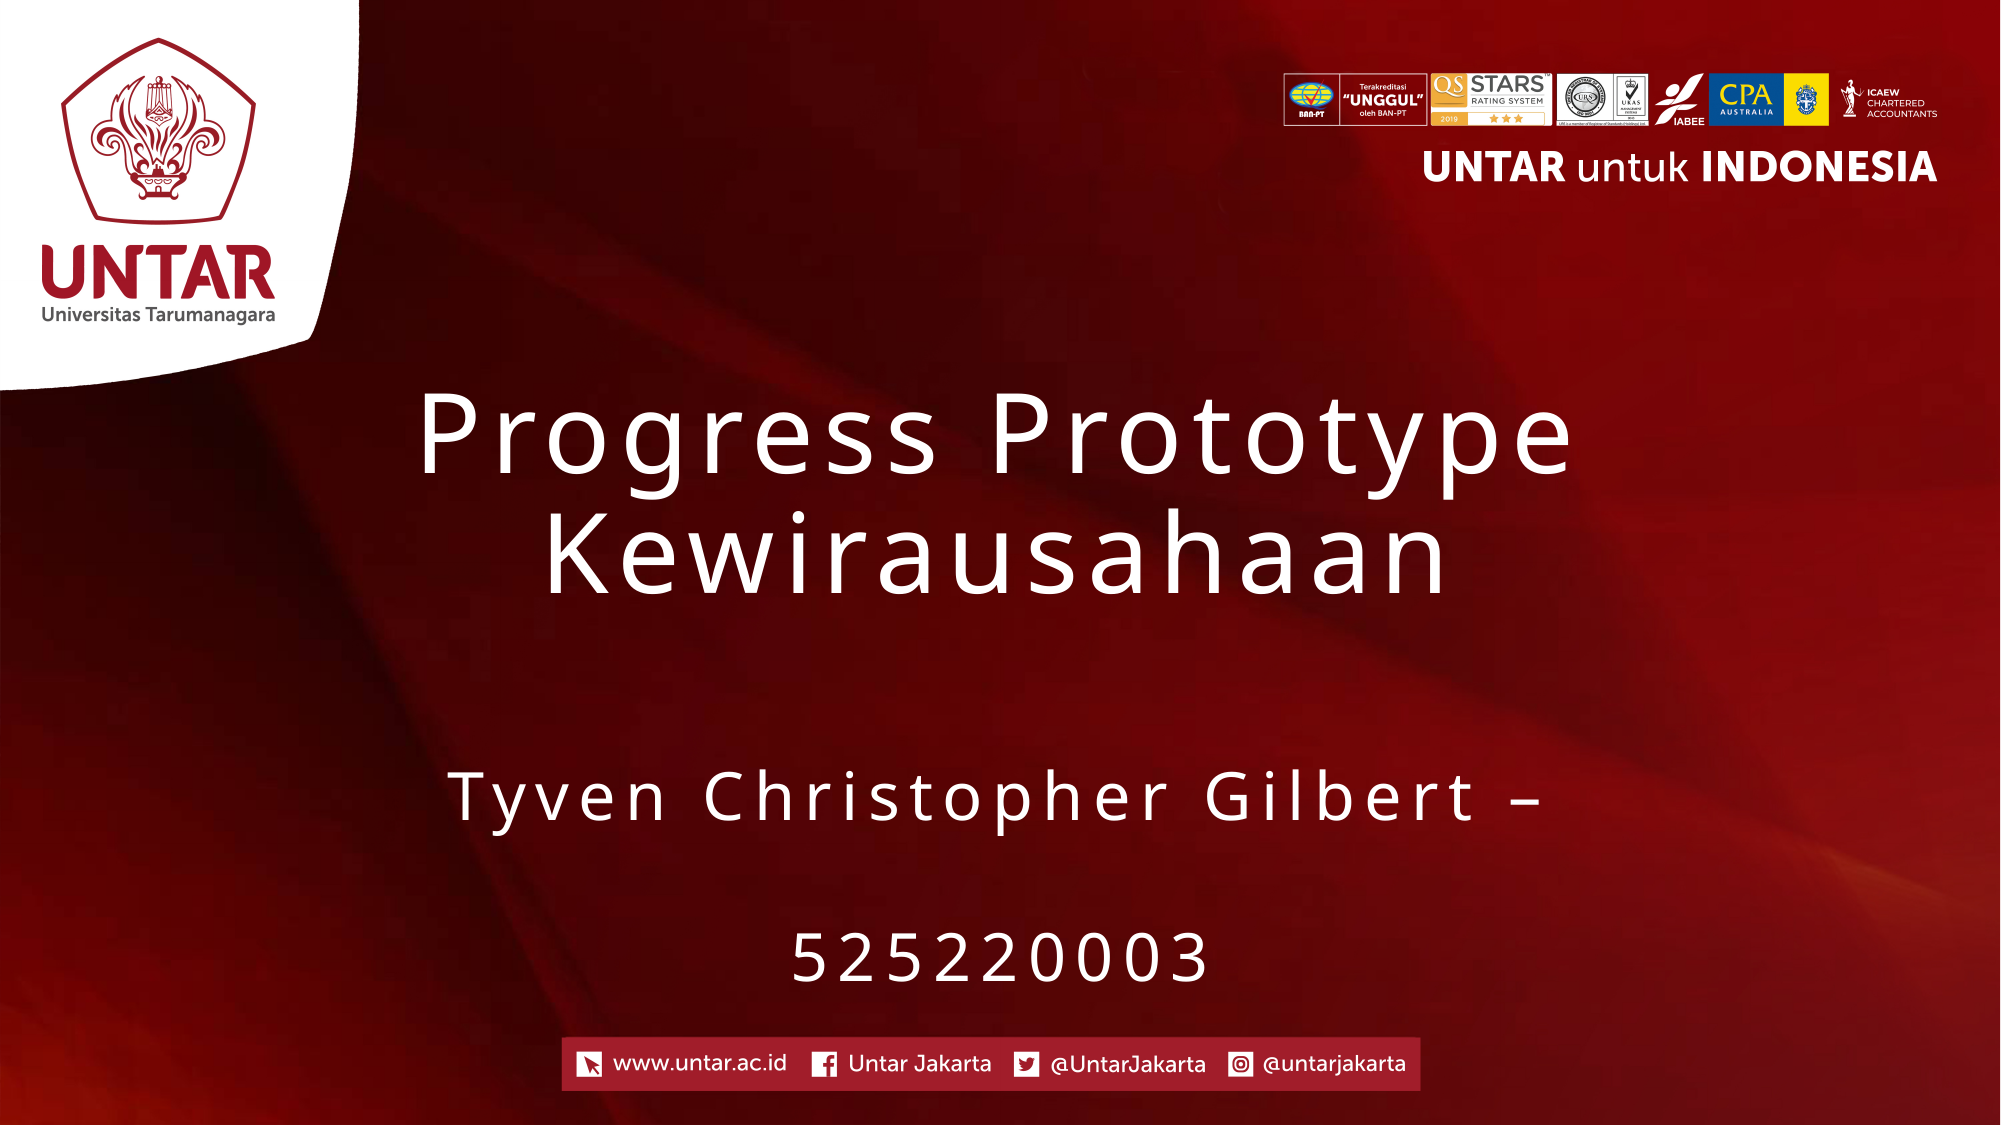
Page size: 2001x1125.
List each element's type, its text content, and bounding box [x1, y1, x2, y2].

picture [0, 0, 2001, 1125]
text_box Tyven Christopher Gilbert – 525220003 [249, 666, 1750, 1059]
title Progress Prototype Kewirausahaan [249, 366, 1750, 666]
